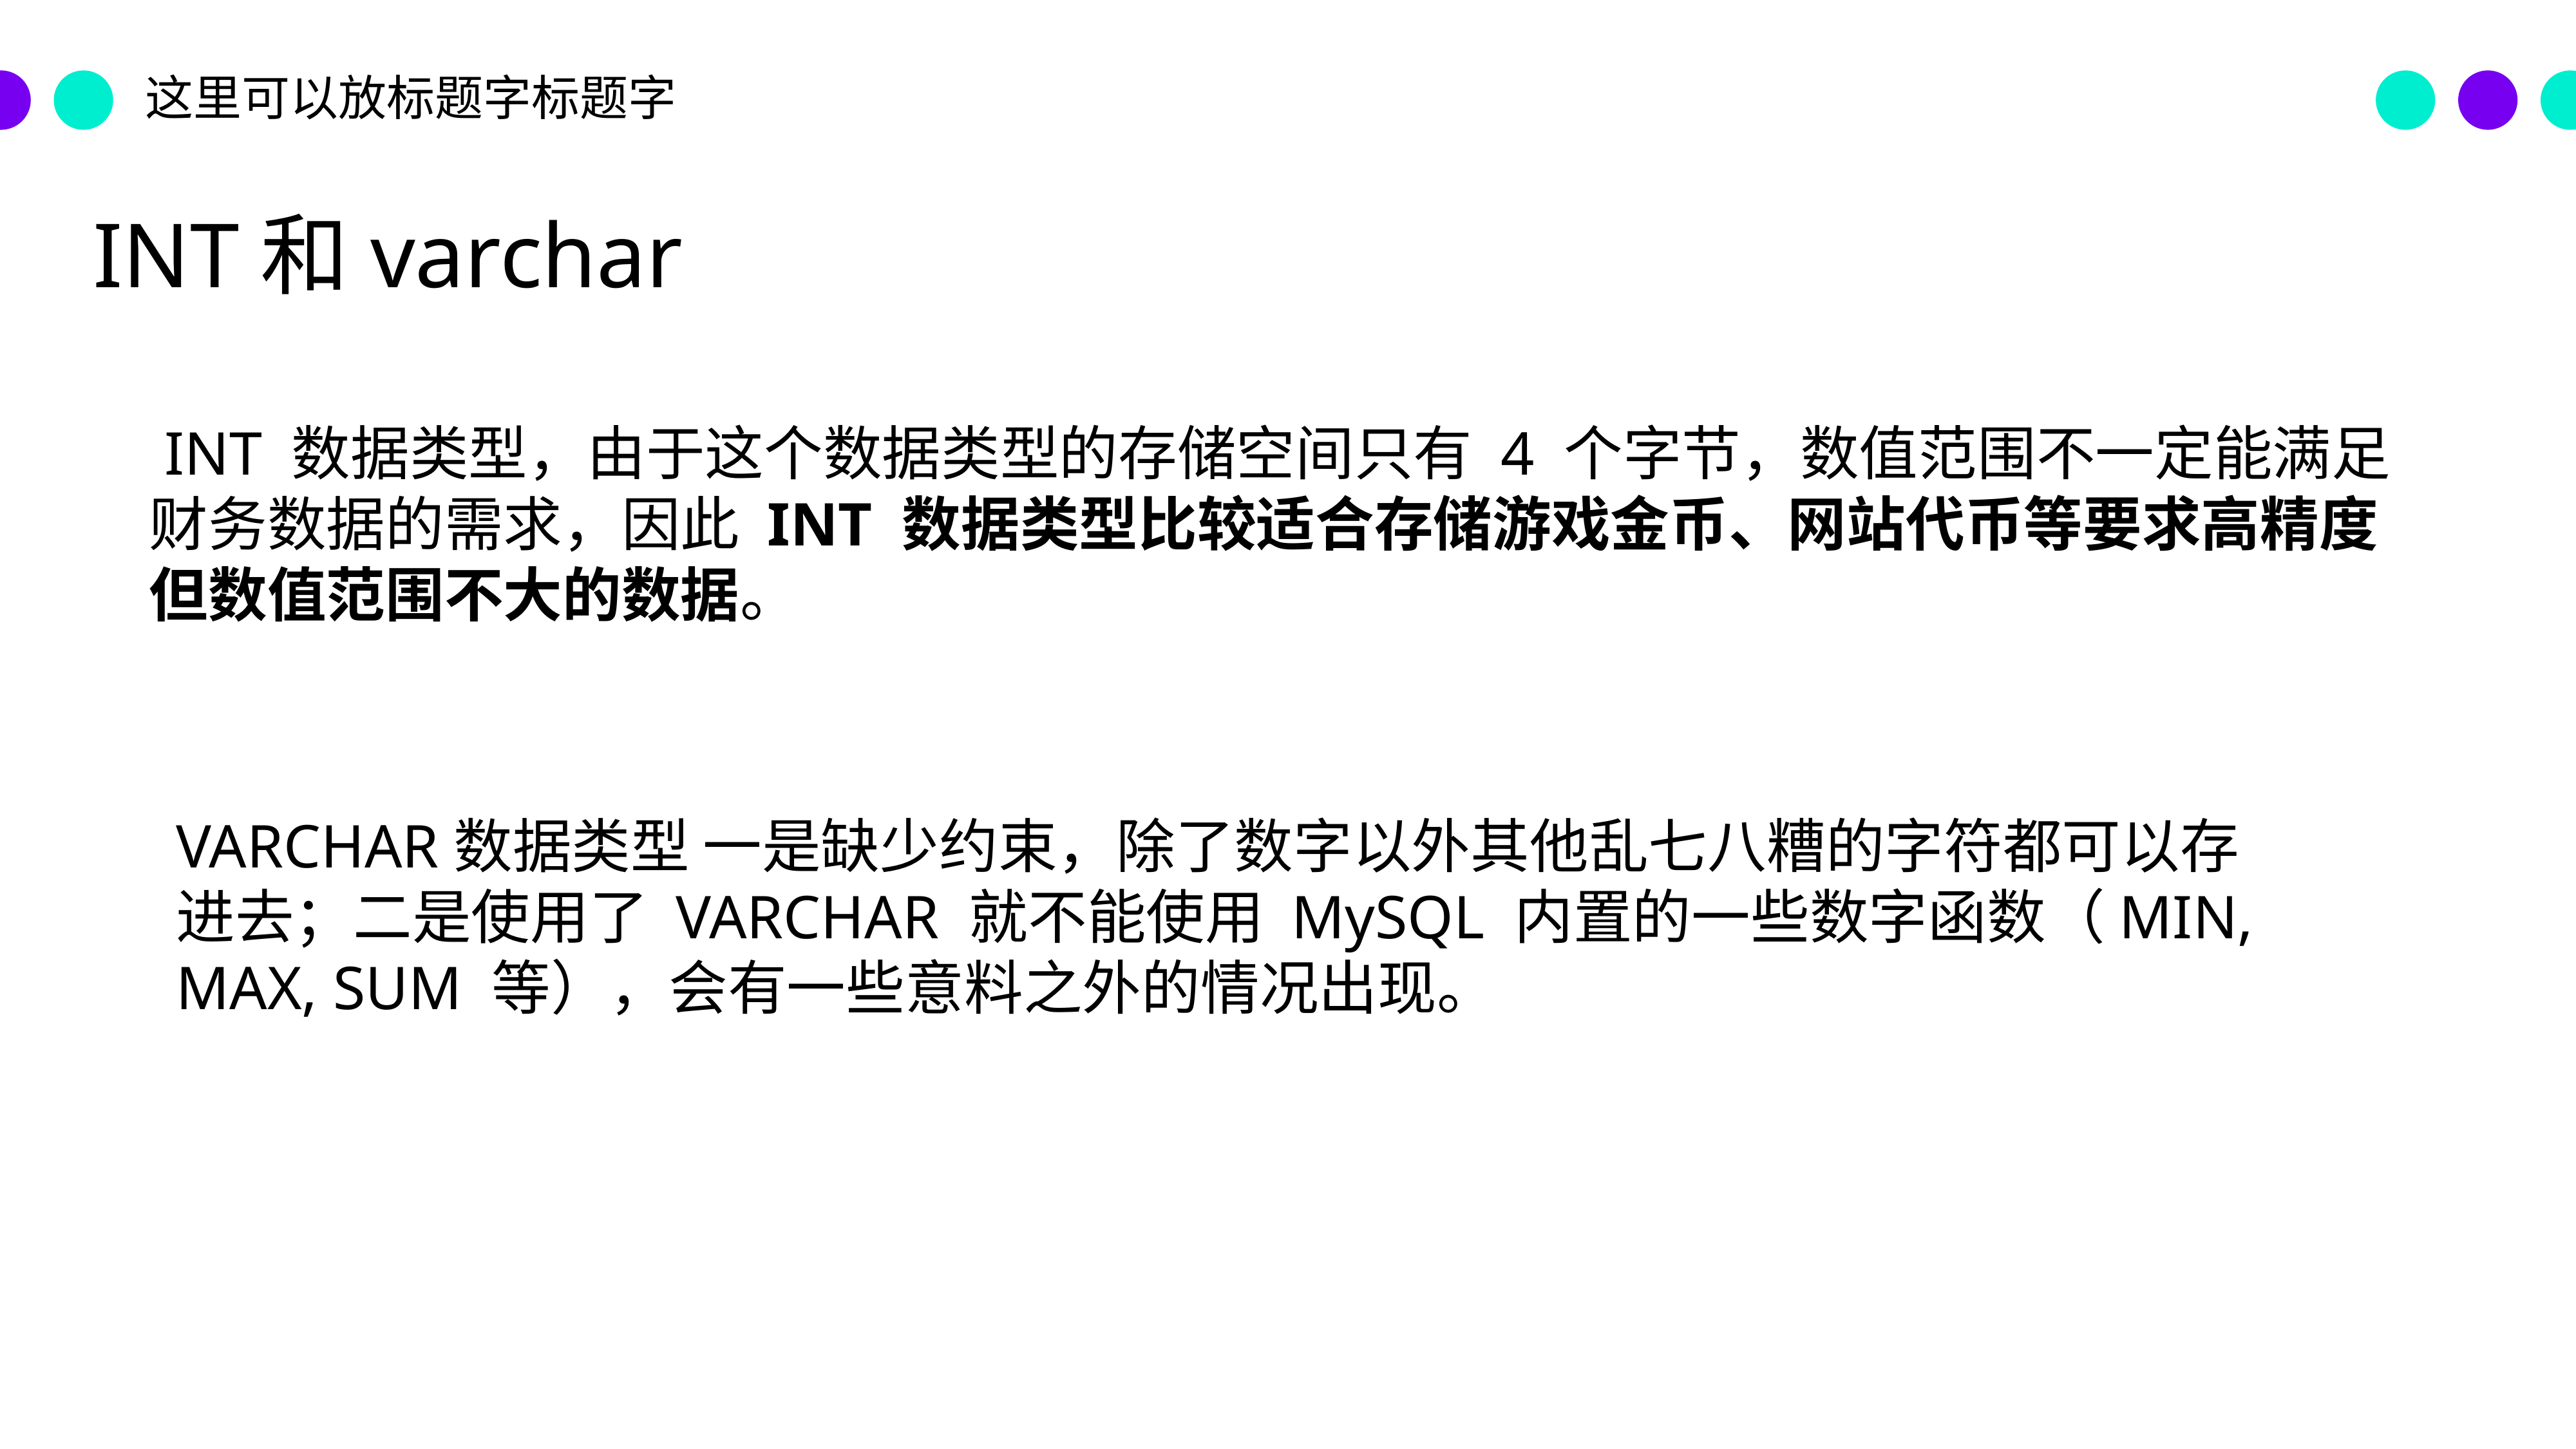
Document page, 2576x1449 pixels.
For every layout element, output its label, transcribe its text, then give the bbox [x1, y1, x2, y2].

text_box VARCHAR数据类型 一是缺少约束，除了数字以外其他乱七八糟的字符都可以存进去；二是使用了 VARCHAR 就不能使用 MySQL 内置的一些数字函数（MIN, MAX, SUM 等），会有一些意料之外的情况出现。 [166, 804, 2282, 1027]
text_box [0, 70, 113, 130]
text_box INT和varchar [88, 194, 689, 417]
text_box 这里可以放标题字标题字 [139, 68, 697, 132]
text_box INT 数据类型，由于这个数据类型的存储空间只有 4 个字节，数值范围不一定能满足财务数据的需求，因此 INT 数据类型比较适合存储游戏金币、网站代币等要求高精度但数值范围不大的数据。 [139, 411, 2405, 633]
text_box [2375, 70, 2576, 130]
